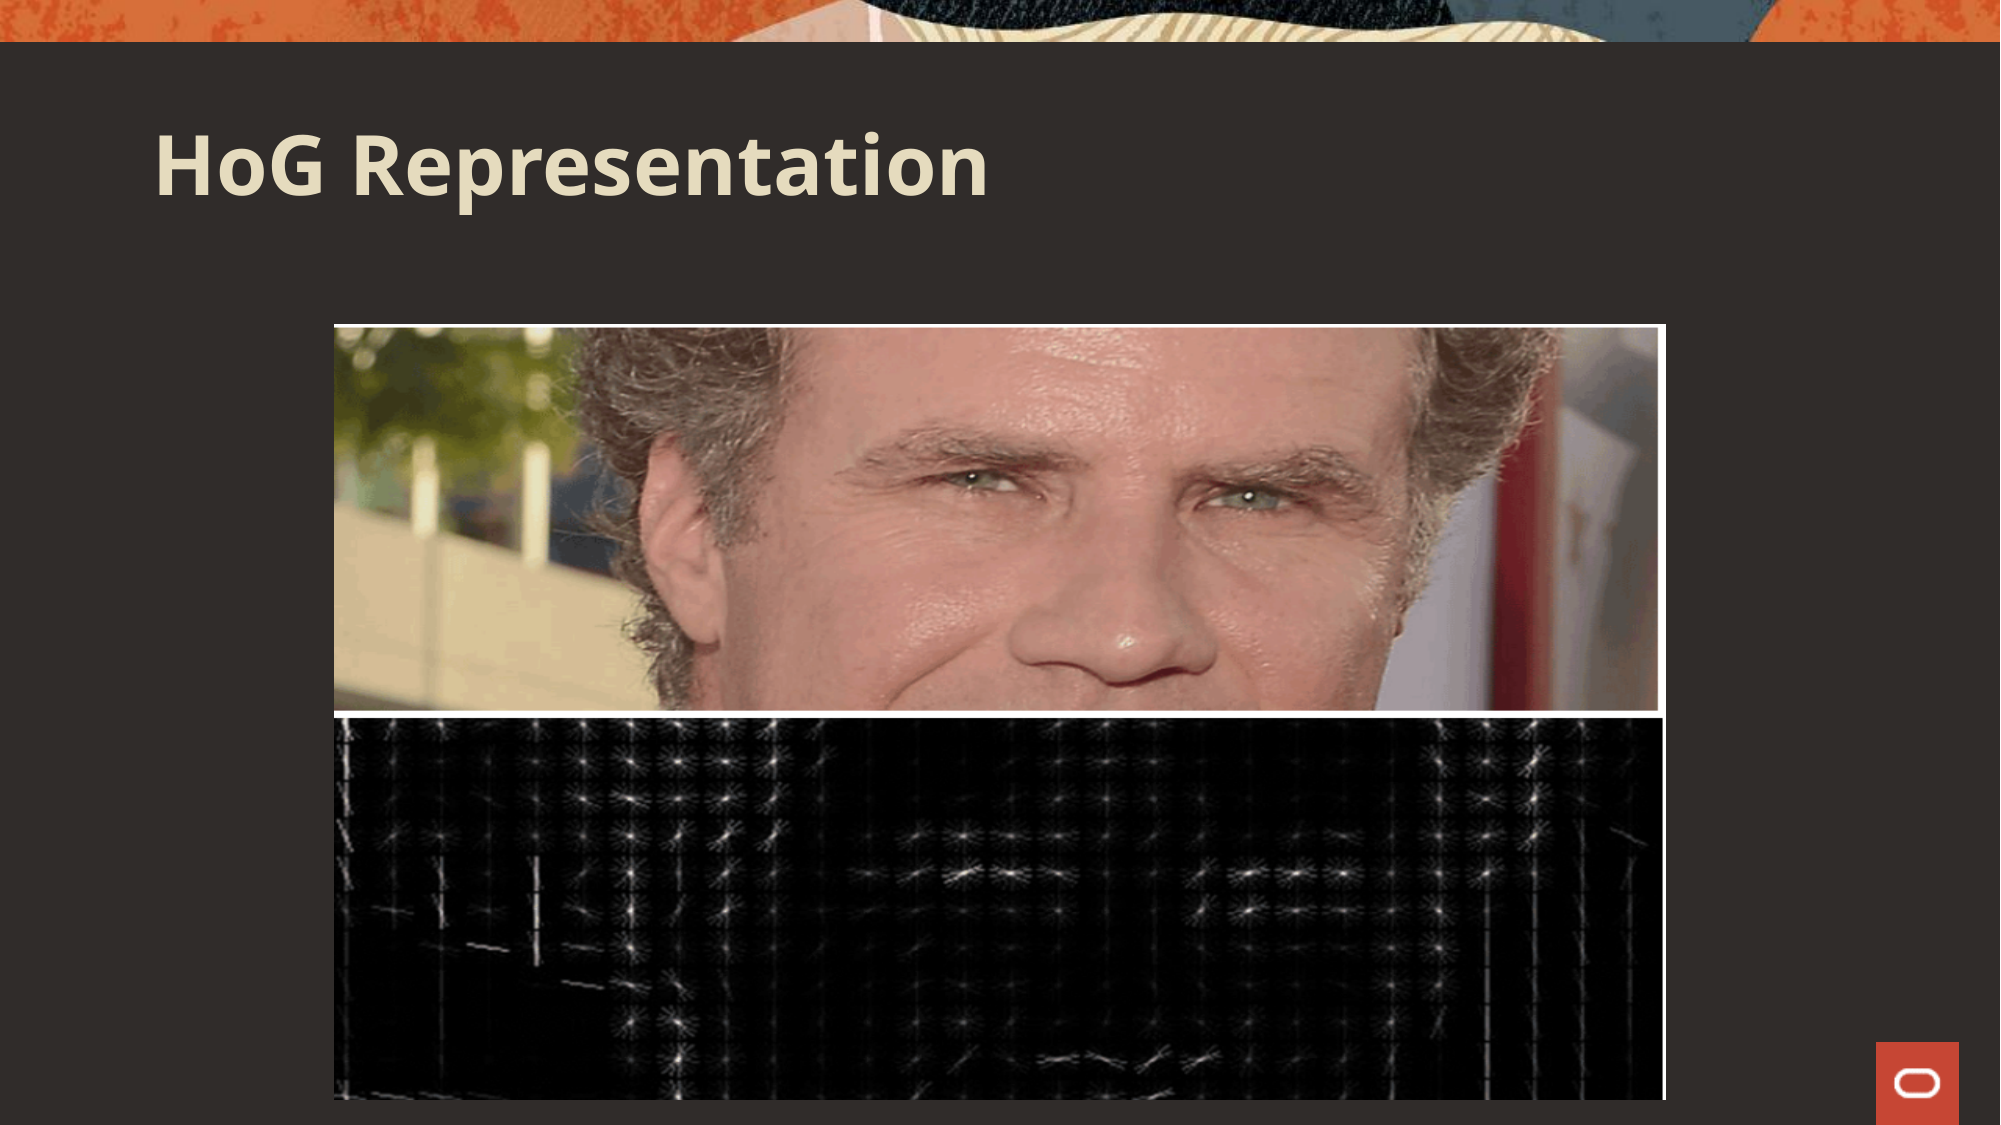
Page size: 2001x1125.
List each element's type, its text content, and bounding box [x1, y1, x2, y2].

title HoG Representation [137, 59, 1863, 278]
picture [334, 324, 1666, 1100]
picture [0, 0, 2000, 42]
picture [1876, 1042, 1959, 1125]
